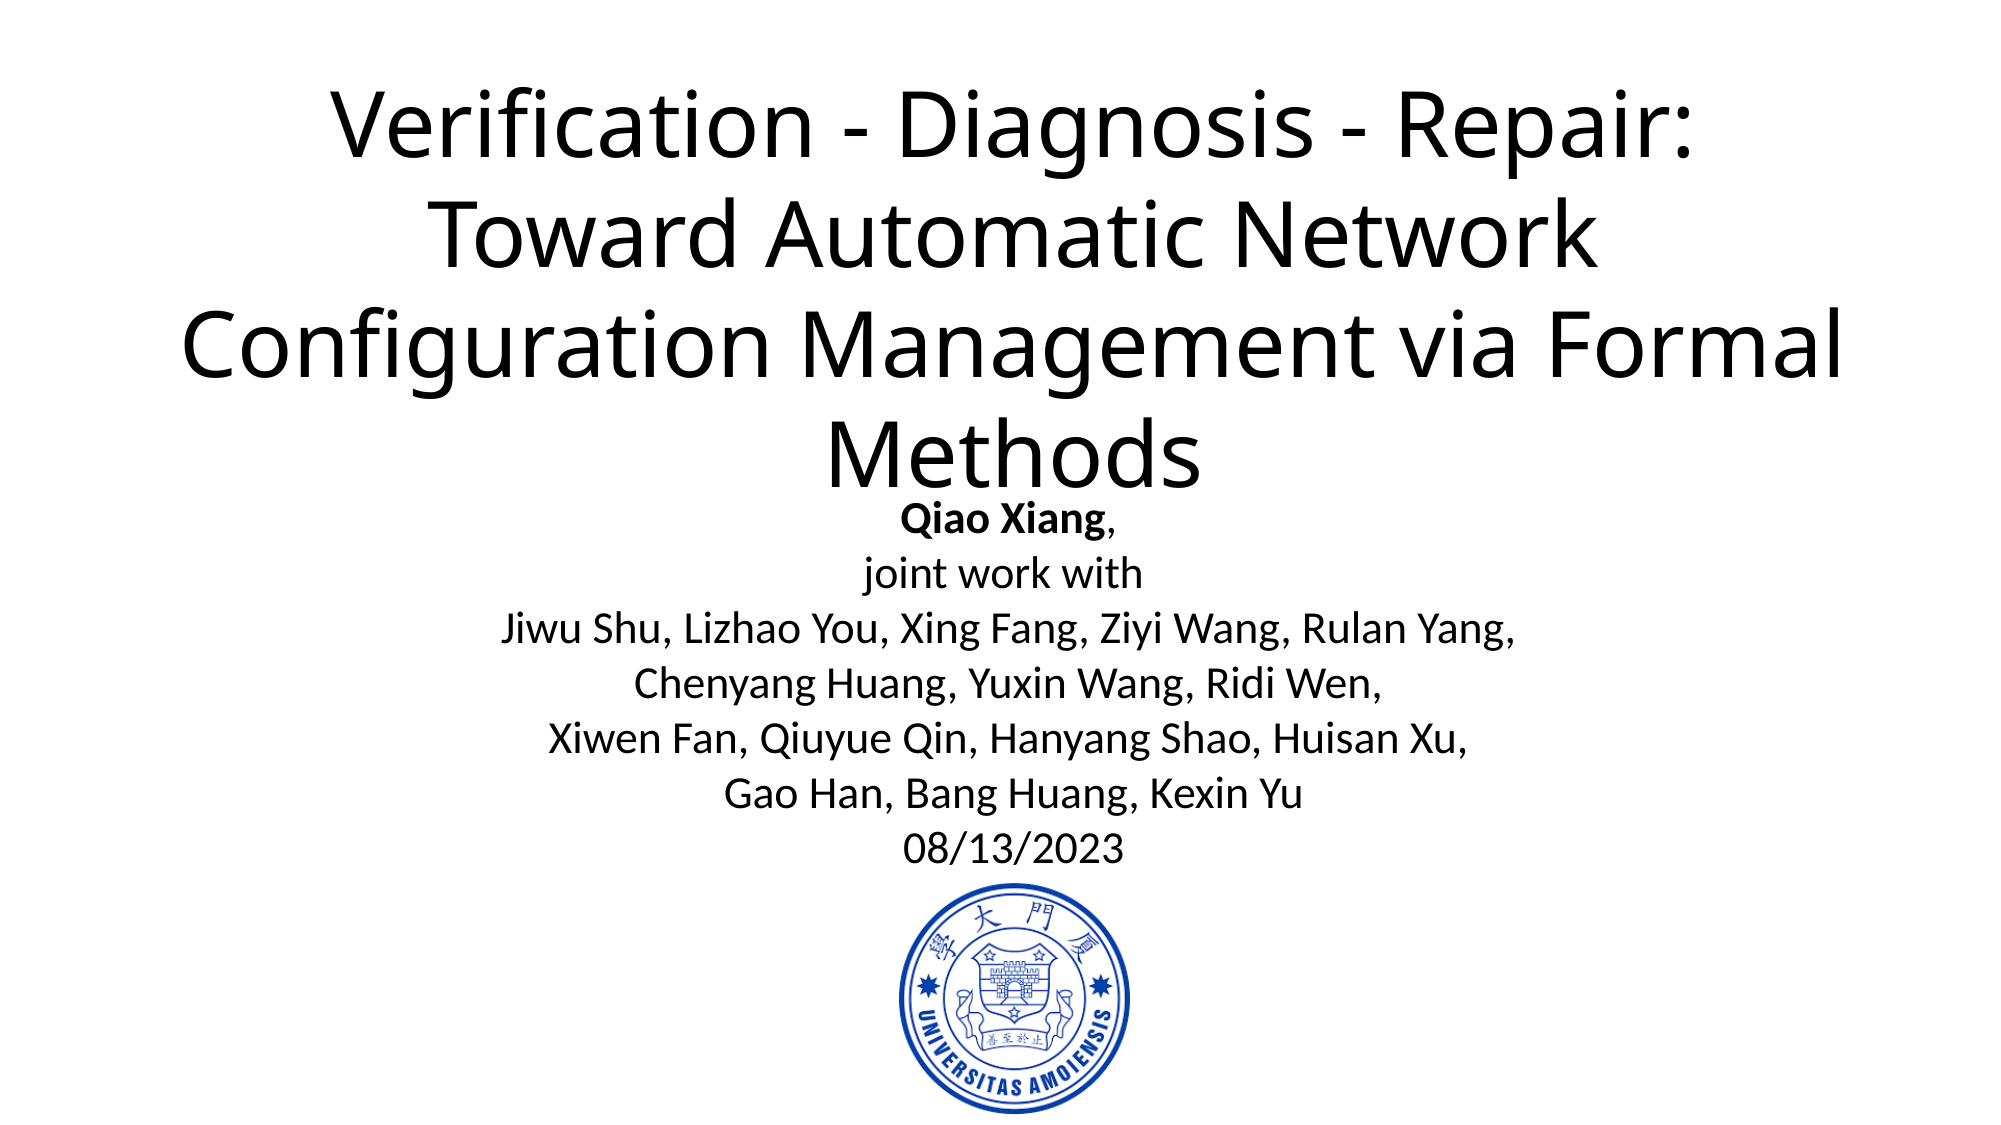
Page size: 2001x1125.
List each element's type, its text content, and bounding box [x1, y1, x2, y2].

subtitle Qiao Xiang, joint work with Jiwu Shu, Lizhao You, Xing Fang, Ziyi Wang, Rulan Yang, Chenyang Huang, Yuxin Wang, Ridi Wen, Xiwen Fan, Qiuyue Qin, Hanyang Shao, Huisan Xu, Gao Han, Bang Huang, Kexin Yu 08/13/2023 [204, 479, 1824, 917]
picture [897, 881, 1131, 1115]
title Verification - Diagnosis - Repair: Toward Automatic Network Configuration Management via Formal Methods [161, 90, 1867, 482]
